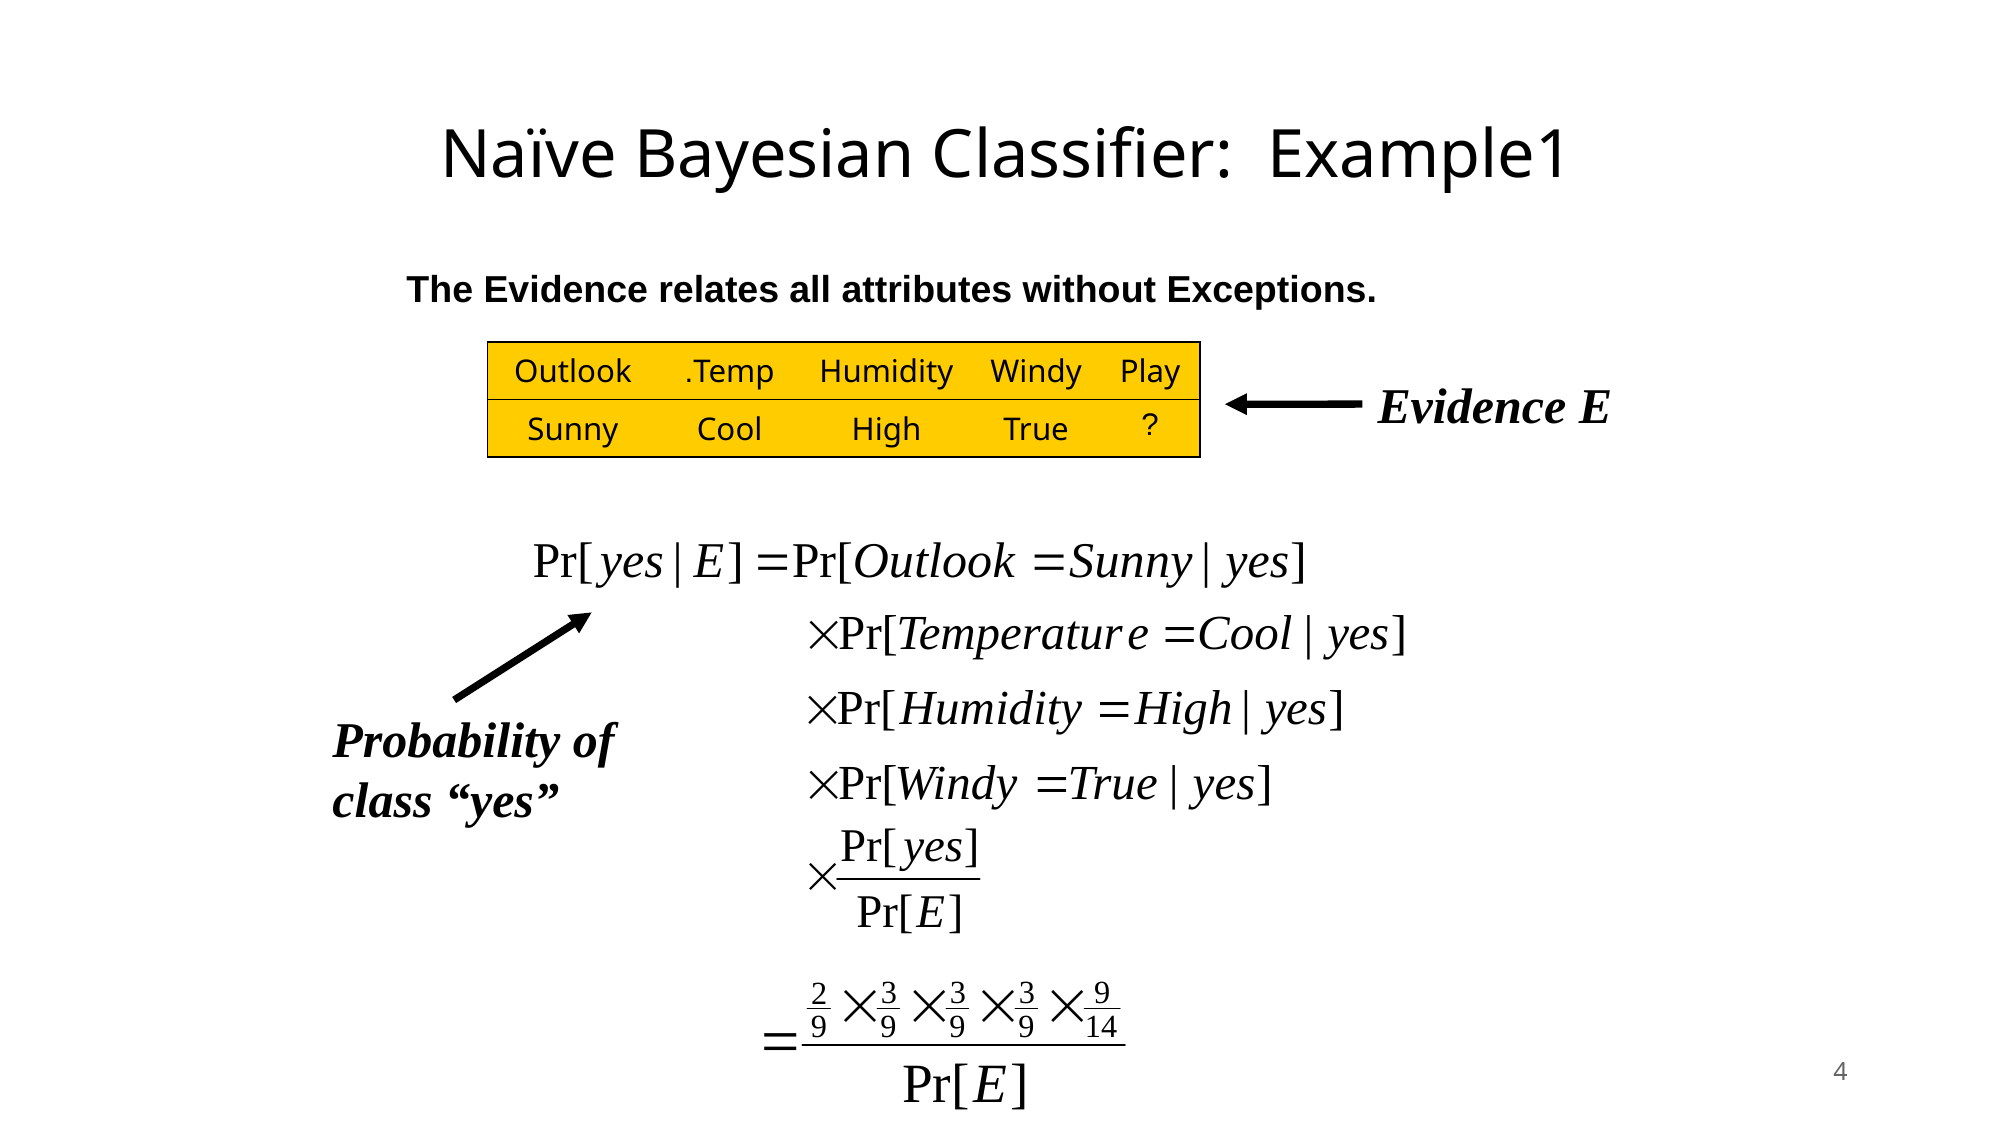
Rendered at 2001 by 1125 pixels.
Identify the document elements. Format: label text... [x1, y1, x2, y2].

text_box [454, 612, 592, 701]
table_cell Sunny [488, 400, 659, 456]
table_cell High [801, 400, 972, 456]
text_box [524, 531, 1313, 598]
table_header Outlook [488, 357, 659, 399]
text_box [799, 816, 988, 946]
text_box Probability of class “yes” [317, 699, 630, 835]
table_cell True [972, 400, 1100, 456]
text_box The Evidence relates all attributes without Exceptions. [391, 218, 1667, 357]
title Naïve Bayesian Classifier: Example1 [425, 99, 1700, 213]
table_cell Cool [659, 400, 801, 456]
table_header Windy [972, 357, 1100, 399]
text_box [1224, 397, 1363, 411]
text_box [799, 604, 1413, 670]
table_cell ? [1100, 400, 1199, 456]
table_header Play [1100, 357, 1199, 399]
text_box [798, 679, 1350, 745]
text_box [799, 754, 1278, 820]
text_box Evidence E [1362, 366, 1628, 442]
table_header Humidity [801, 357, 972, 399]
slide_number 4 [1412, 1042, 1863, 1103]
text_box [749, 966, 1138, 1124]
table_header Temp. [659, 357, 801, 399]
